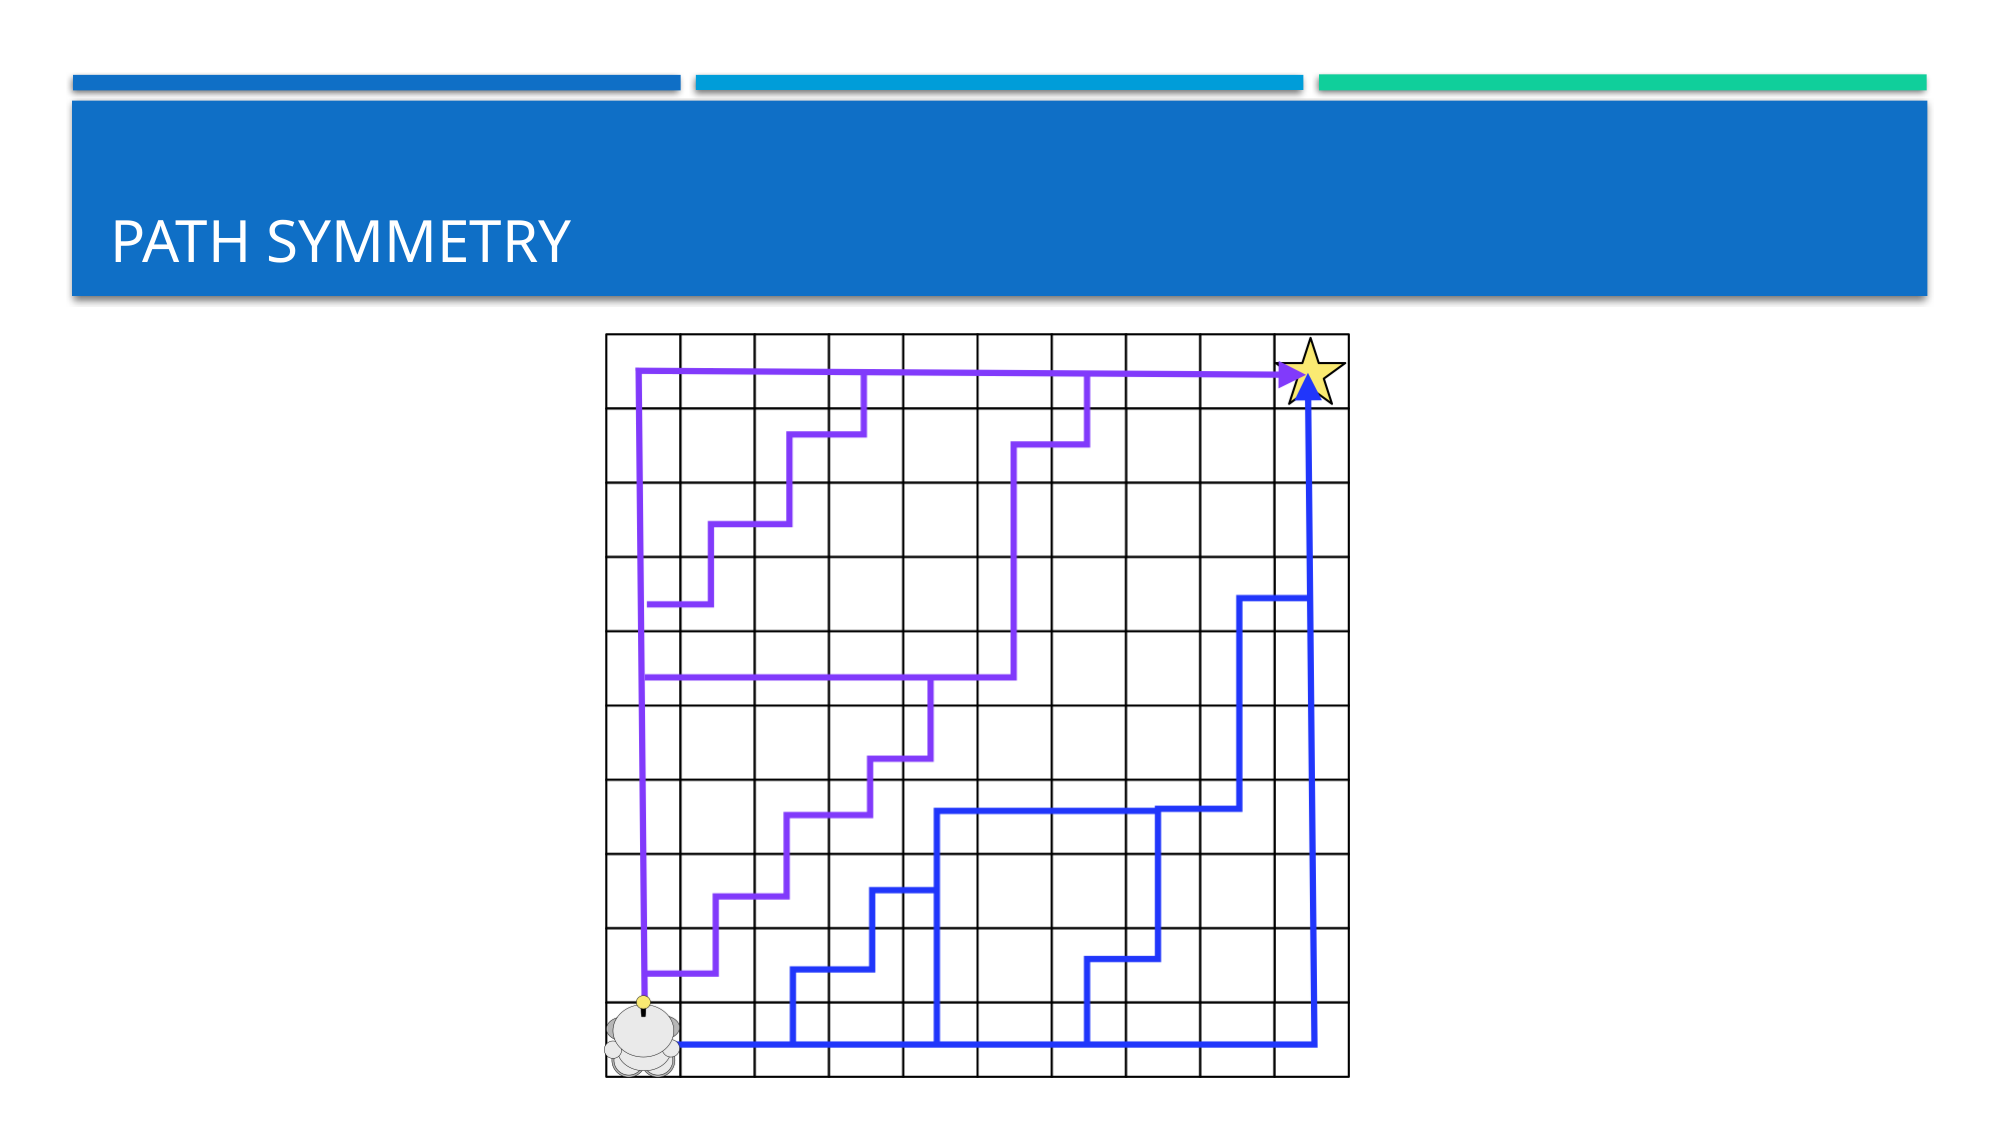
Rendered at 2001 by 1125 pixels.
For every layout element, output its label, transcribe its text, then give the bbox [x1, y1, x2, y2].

title Path symmetry [95, 115, 1905, 282]
picture [601, 328, 1353, 1080]
